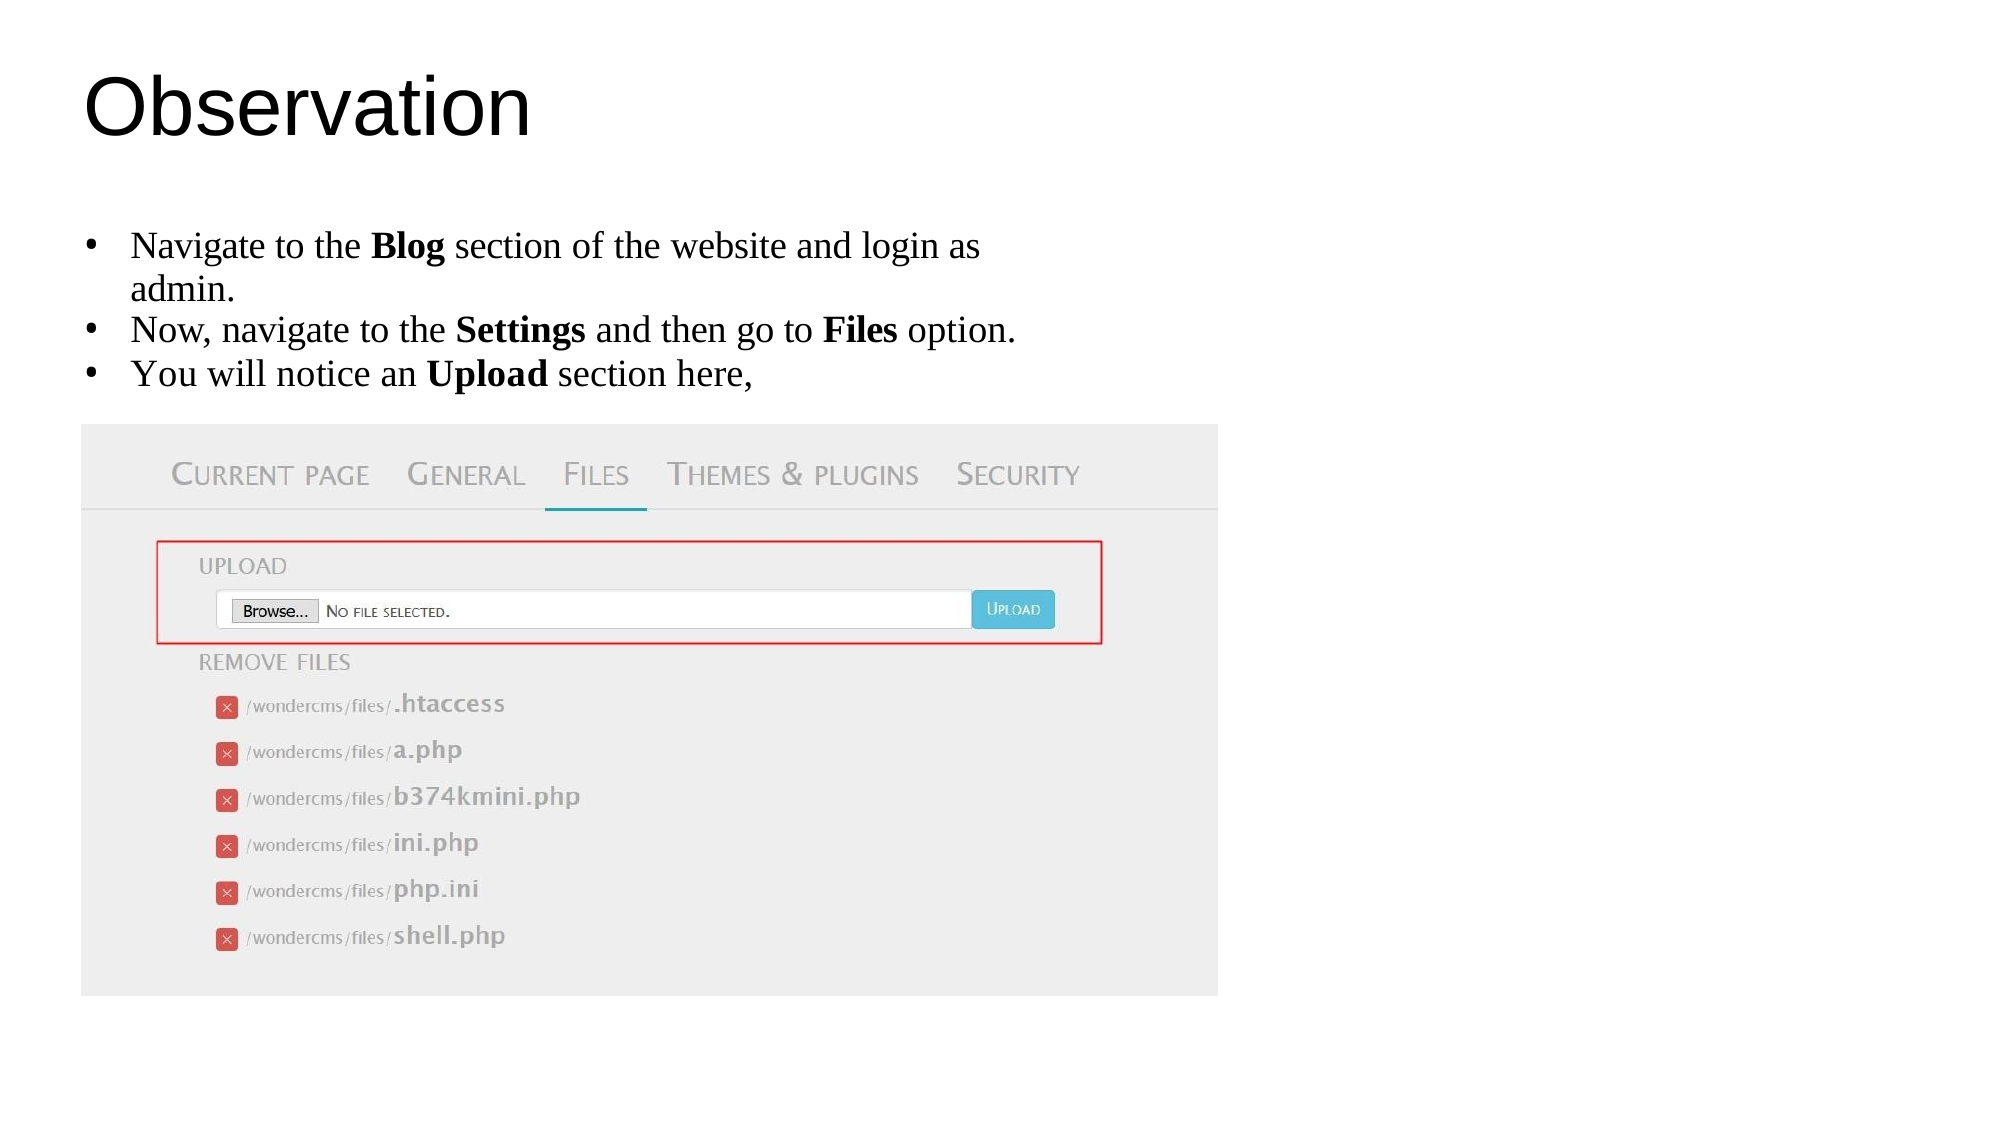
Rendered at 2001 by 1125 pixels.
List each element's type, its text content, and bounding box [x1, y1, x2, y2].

title Observation [81, 0, 1020, 152]
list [81, 423, 1218, 996]
text_box Navigate to the Blog section of the website and login as admin. Now, navigate to the Settings and then go to Files option. You will notice an Upload section here, [81, 221, 1086, 395]
